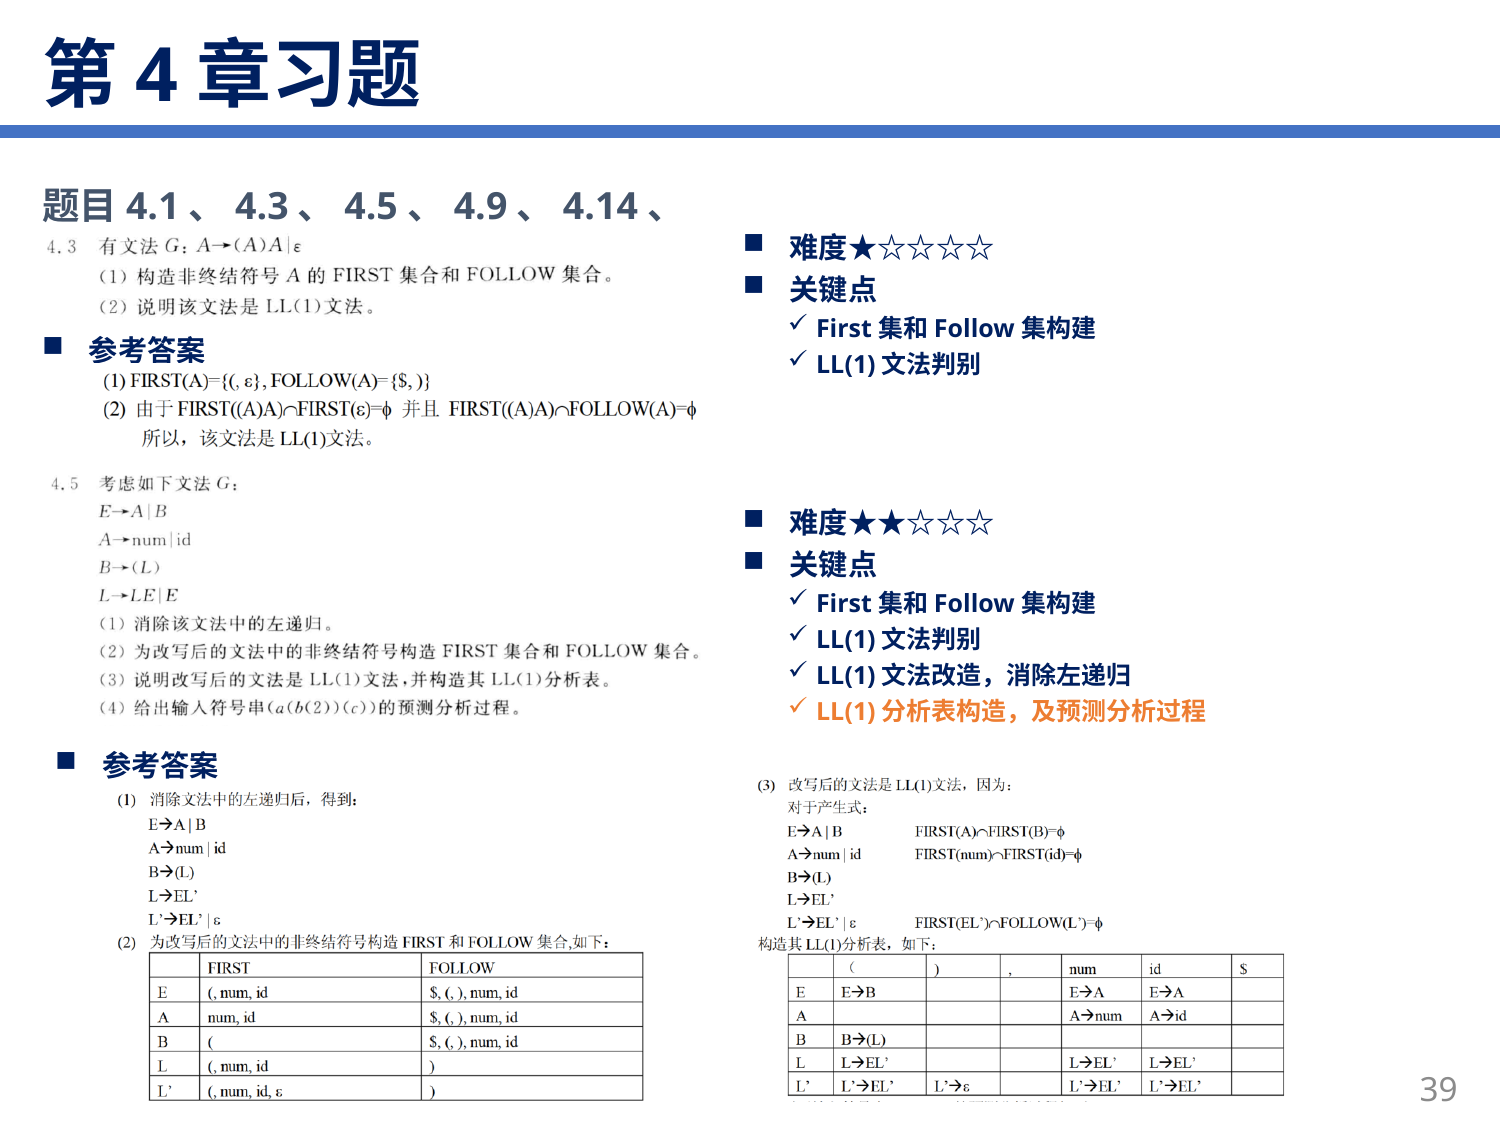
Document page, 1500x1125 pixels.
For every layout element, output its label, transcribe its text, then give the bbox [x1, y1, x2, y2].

slide_number 39 [1397, 1065, 1473, 1118]
text_box 难度★★☆☆☆ 关键点 First集和Follow集构建 LL(1)文法判别 LL(1)文法改造，消除左递归 LL(1)分析表构造，及预测分析过程 [728, 490, 1359, 733]
text_box 参考答案 [40, 732, 672, 790]
text_box 参考答案 [27, 318, 658, 375]
picture [40, 471, 713, 726]
picture [112, 786, 653, 1106]
picture [90, 363, 723, 458]
picture [27, 231, 643, 318]
text_box 难度★☆☆☆☆ 关键点 First集和Follow集构建 LL(1)文法判别 [728, 215, 1359, 386]
text_box 题目4.1、4.3、4.5、4.9、4.14、4.16 [27, 166, 729, 289]
picture [753, 772, 1292, 1102]
title 第4章习题 [27, 23, 1471, 132]
